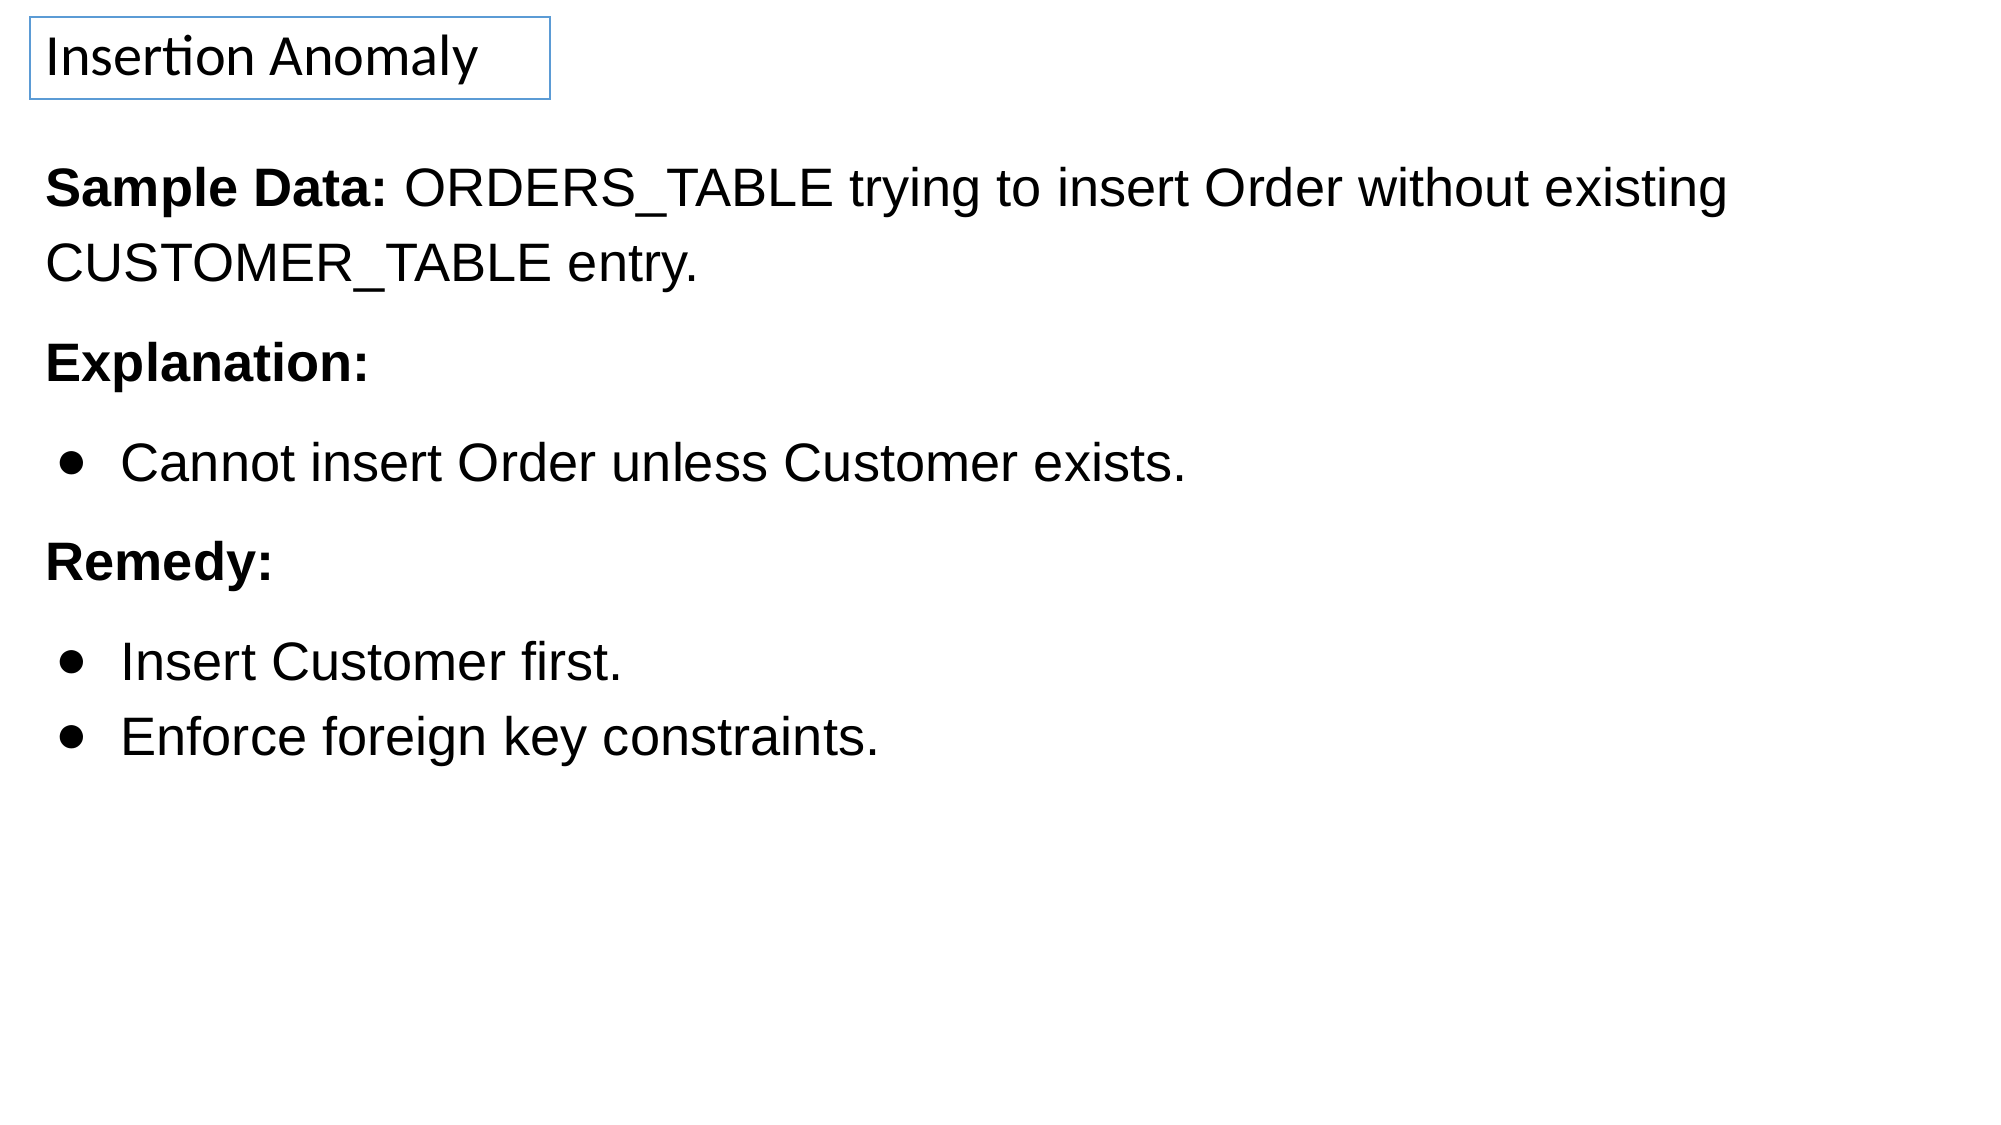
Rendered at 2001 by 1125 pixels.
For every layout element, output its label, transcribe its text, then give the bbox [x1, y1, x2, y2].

text_box Sample Data: ORDERS_TABLE trying to insert Order without existing CUSTOMER_TABLE entry. Explanation: Cannot insert Order unless Customer exists. Remedy: Insert Customer first. Enforce foreign key constraints. [30, 127, 1826, 983]
list Insertion Anomaly [30, 17, 551, 100]
